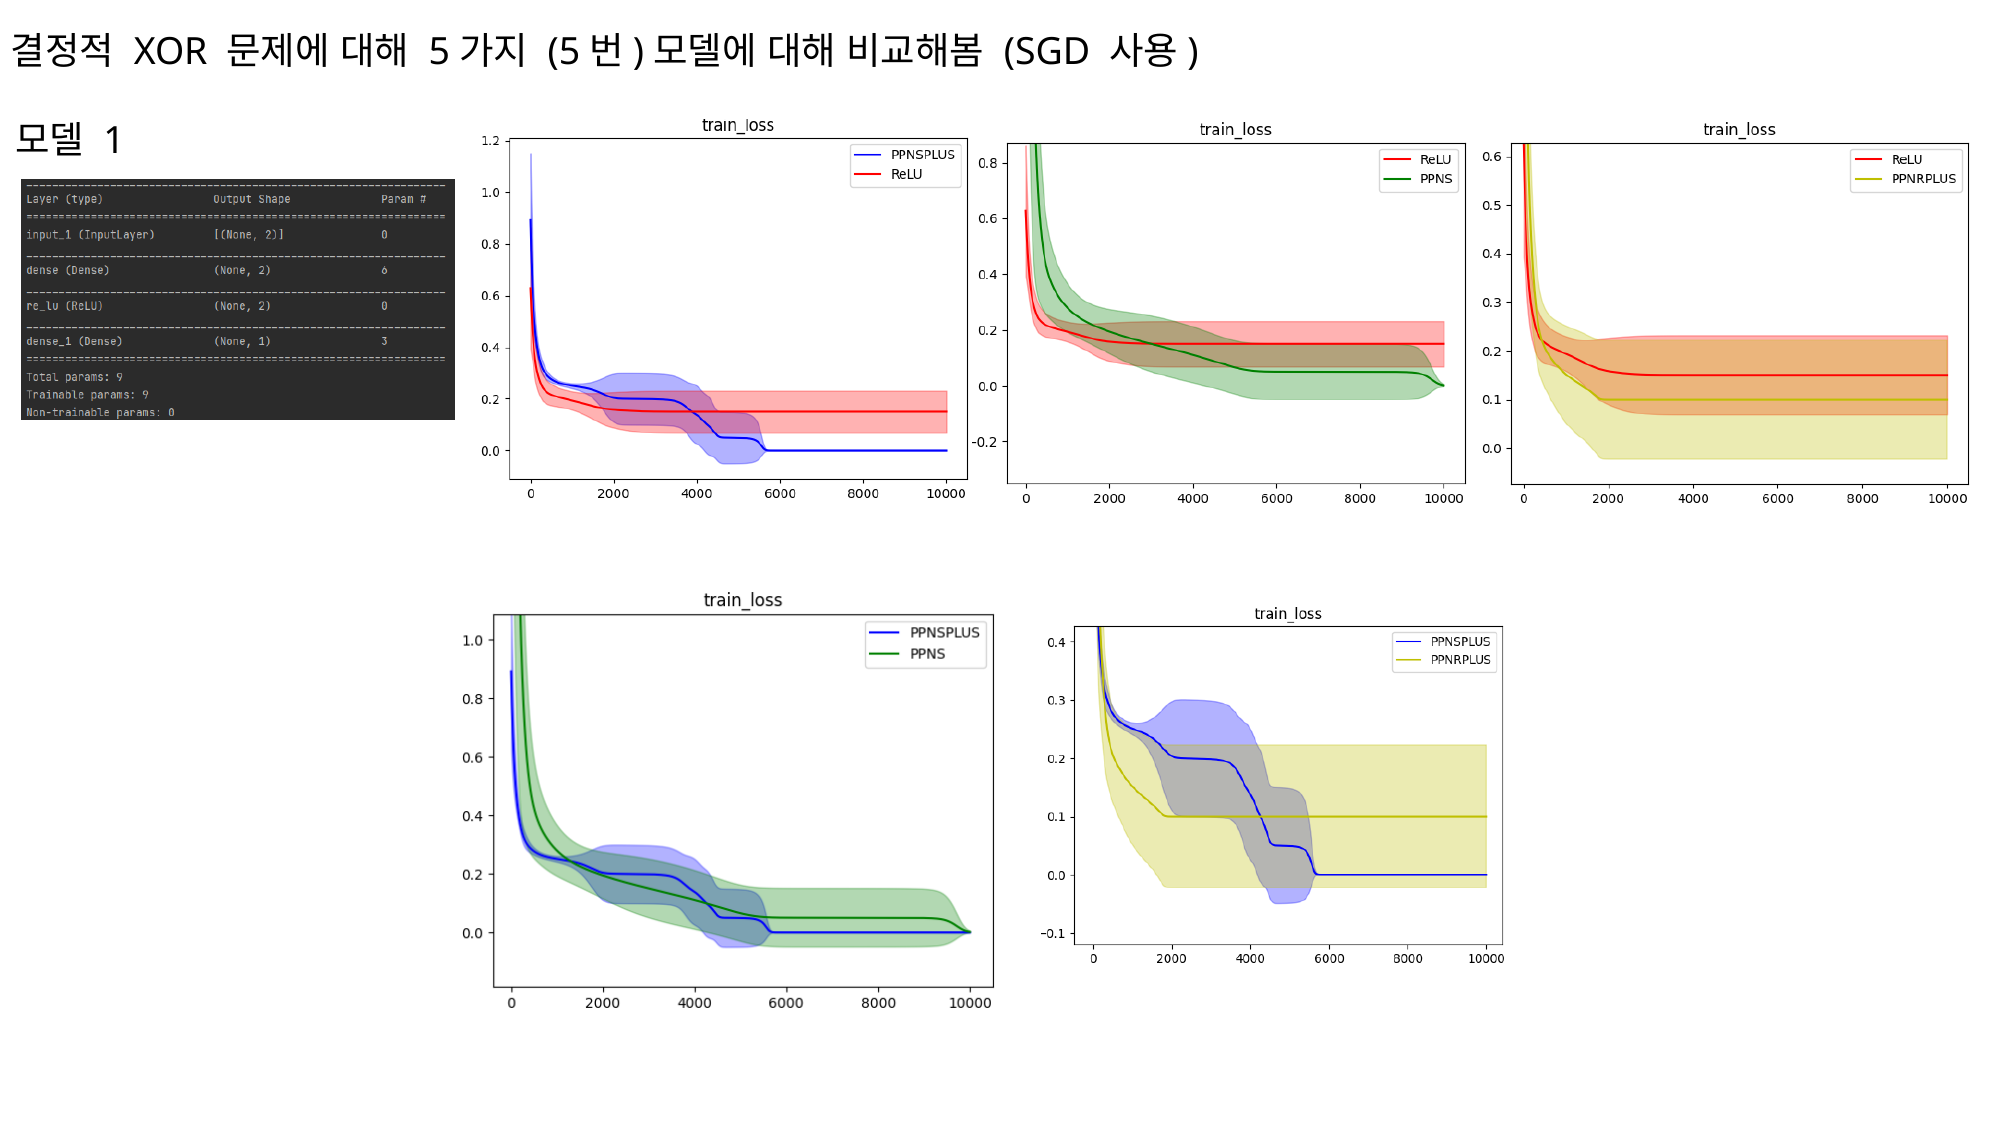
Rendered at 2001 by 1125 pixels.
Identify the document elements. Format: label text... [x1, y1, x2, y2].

picture [1041, 604, 1515, 976]
picture [1478, 121, 1979, 511]
picture [457, 586, 1002, 1016]
picture [474, 119, 1468, 508]
picture [21, 179, 455, 420]
text_box 모델 1 [0, 108, 140, 169]
text_box 결정적 XOR 문제에 대해 5가지 (5번)모델에 대해 비교해봄 (SGD 사용) [0, 19, 1214, 80]
